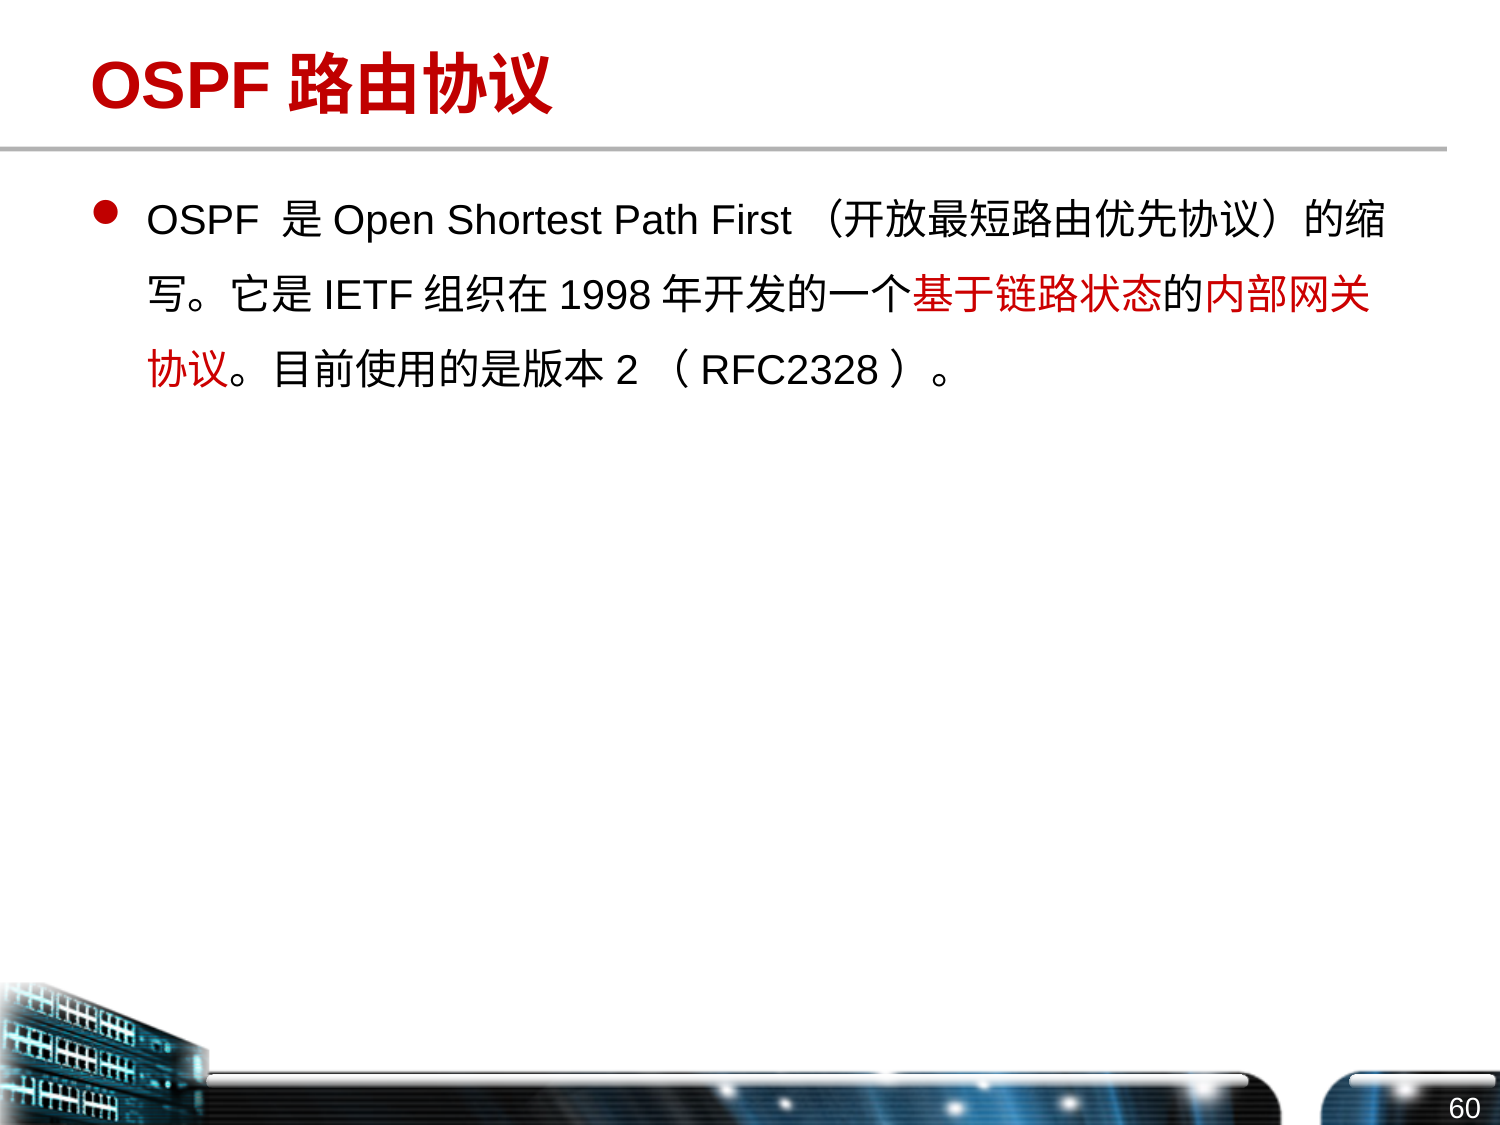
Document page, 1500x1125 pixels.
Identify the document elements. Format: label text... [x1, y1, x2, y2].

list OSPF 是Open Shortest Path First（开放最短路由优先协议）的缩写。它是IETF组织在1998年开发的一个基于链路状态的内部网关协议。目前使用的是版本2（RFC2328）。 [74, 159, 1426, 1013]
picture [0, 0, 1500, 1125]
title OSPF路由协议 [74, 25, 1263, 138]
